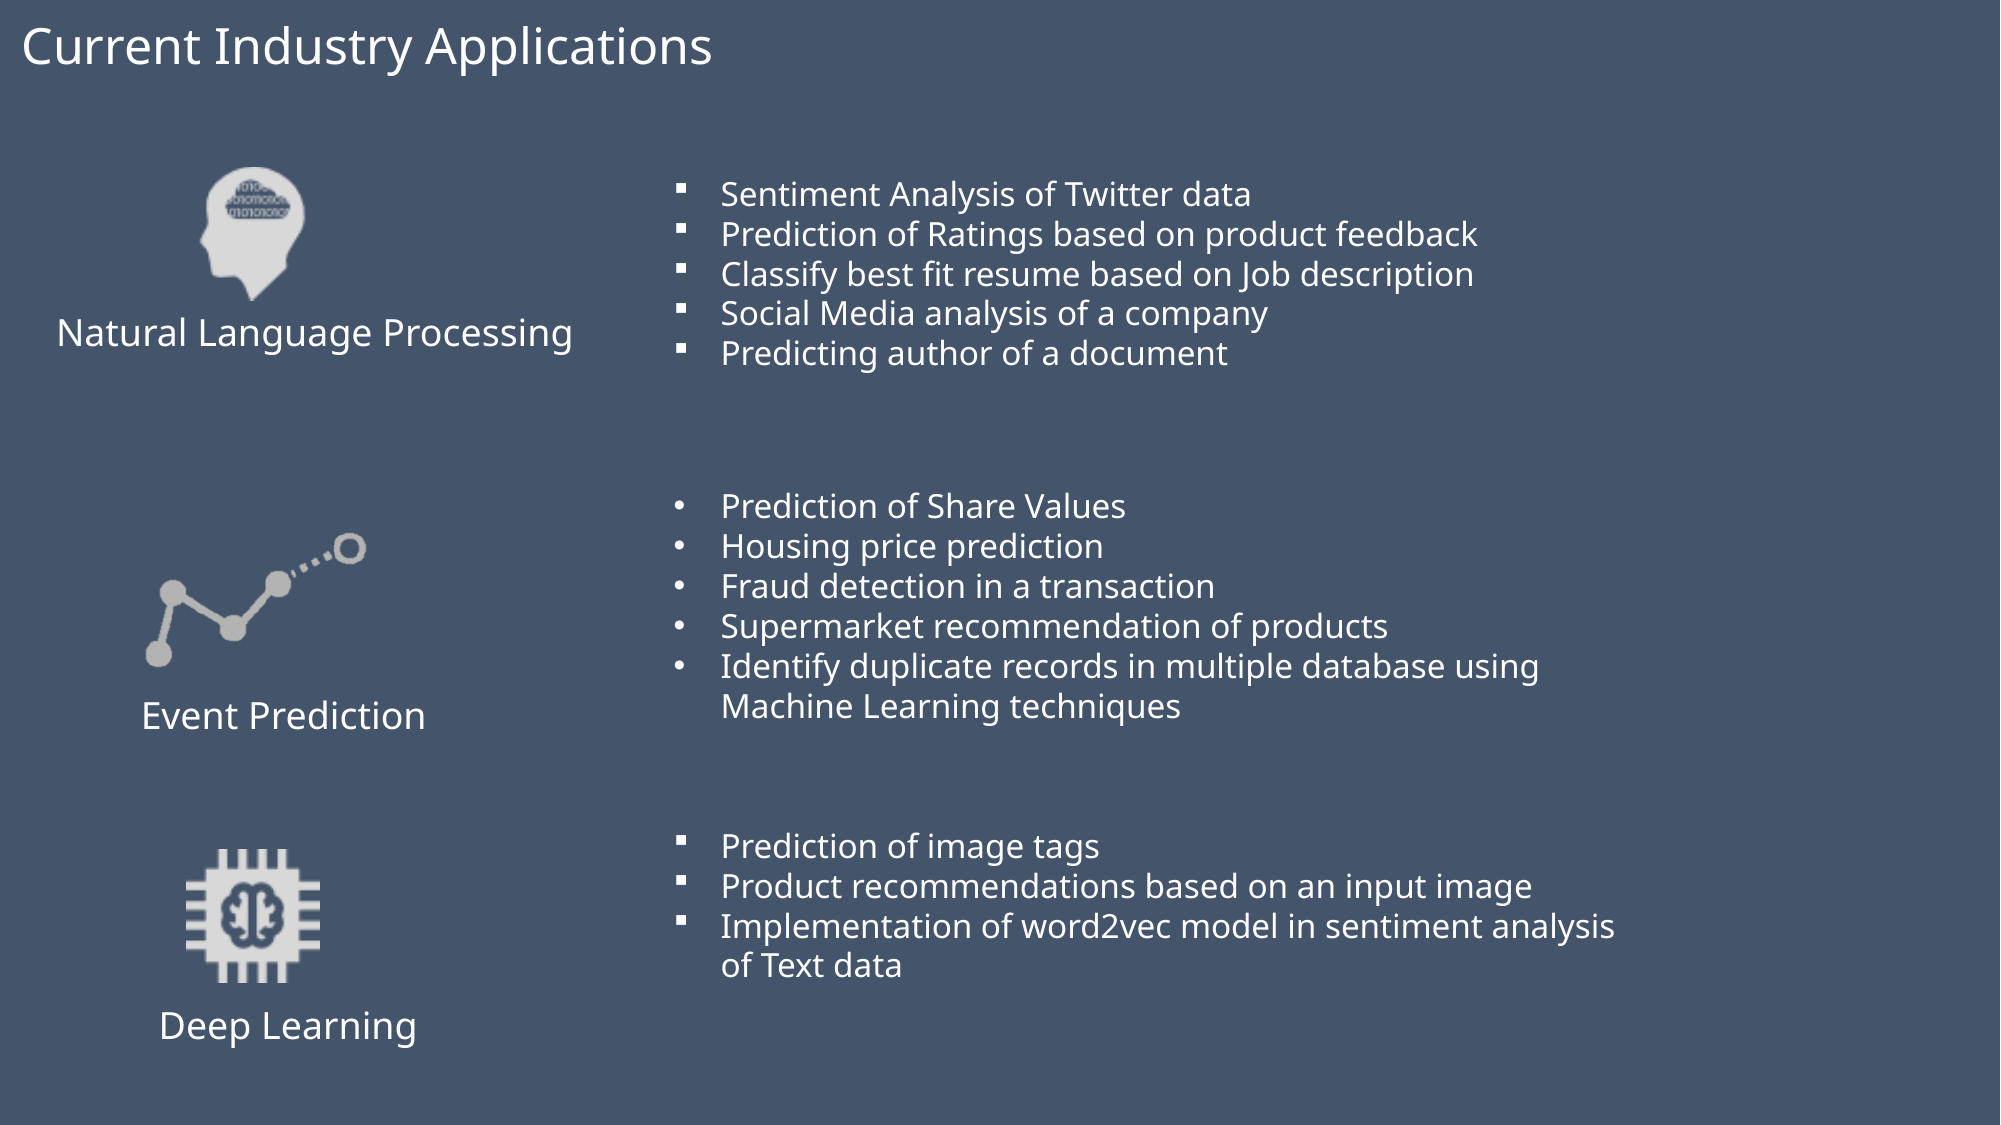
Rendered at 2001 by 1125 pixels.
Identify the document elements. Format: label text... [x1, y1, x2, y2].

text_box Prediction of Share Values Housing price prediction Fraud detection in a transaction Supermarket recommendation of products Identify duplicate records in multiple database using Machine Learning techniques [658, 478, 1659, 733]
text_box Event Prediction [126, 684, 515, 745]
picture [186, 167, 320, 301]
text_box Sentiment Analysis of Twitter data Prediction of Ratings based on product feedback Classify best fit resume based on Job description Social Media analysis of a company Predicting author of a document [658, 165, 1723, 380]
text_box Deep Learning [143, 994, 515, 1055]
picture [186, 849, 320, 983]
text_box Prediction of image tags Product recommendations based on an input image Implementation of word2vec model in sentiment analysis of Text data [658, 817, 1659, 992]
picture [126, 510, 381, 692]
text_box Current Industry Applications [6, 6, 1955, 82]
text_box Natural Language Processing [41, 301, 619, 361]
